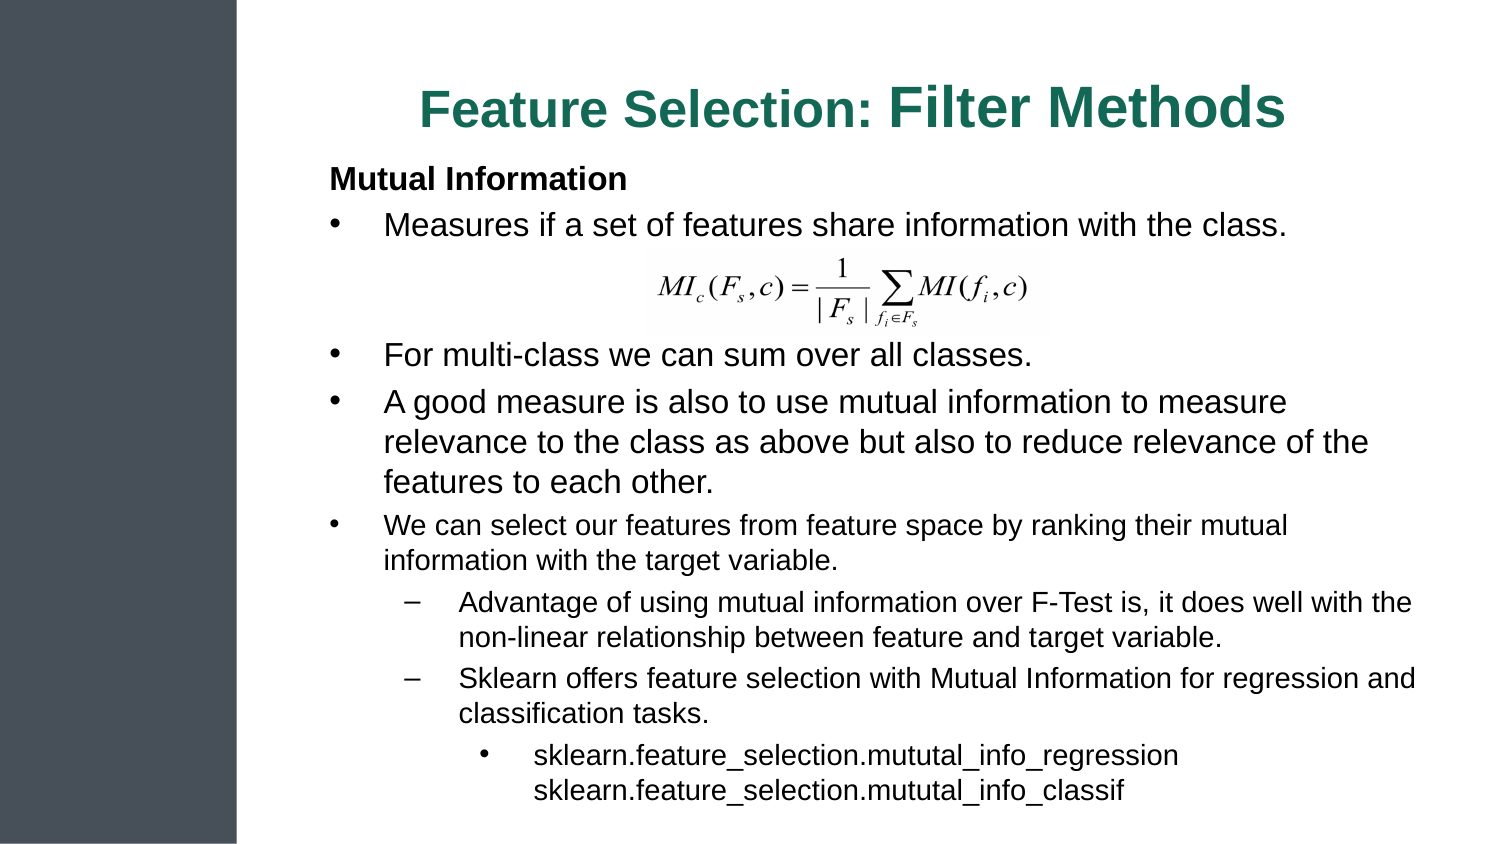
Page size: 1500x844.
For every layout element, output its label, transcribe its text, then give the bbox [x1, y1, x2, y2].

title Feature Selection: Filter Methods [281, 33, 1425, 175]
picture [0, 0, 1500, 844]
list Mutual Information Measures if a set of features share information with the class. For multi-class we can sum over all classes. A good measure is also to use mutual information to measure relevance to the class as above but also to reduce relevance of the features to each other. We can select our features from feature space by ranking their mutual information with the target variable. Advantage of using mutual information over F-Test is, it does well with the non-linear relationship between feature and target variable. Sklearn offers feature selection with Mutual Information for regression and classification tasks. sklearn.feature_selection.mututal_info_regression sklearn.feature_selection.mututal_info_classif [293, 149, 1452, 804]
